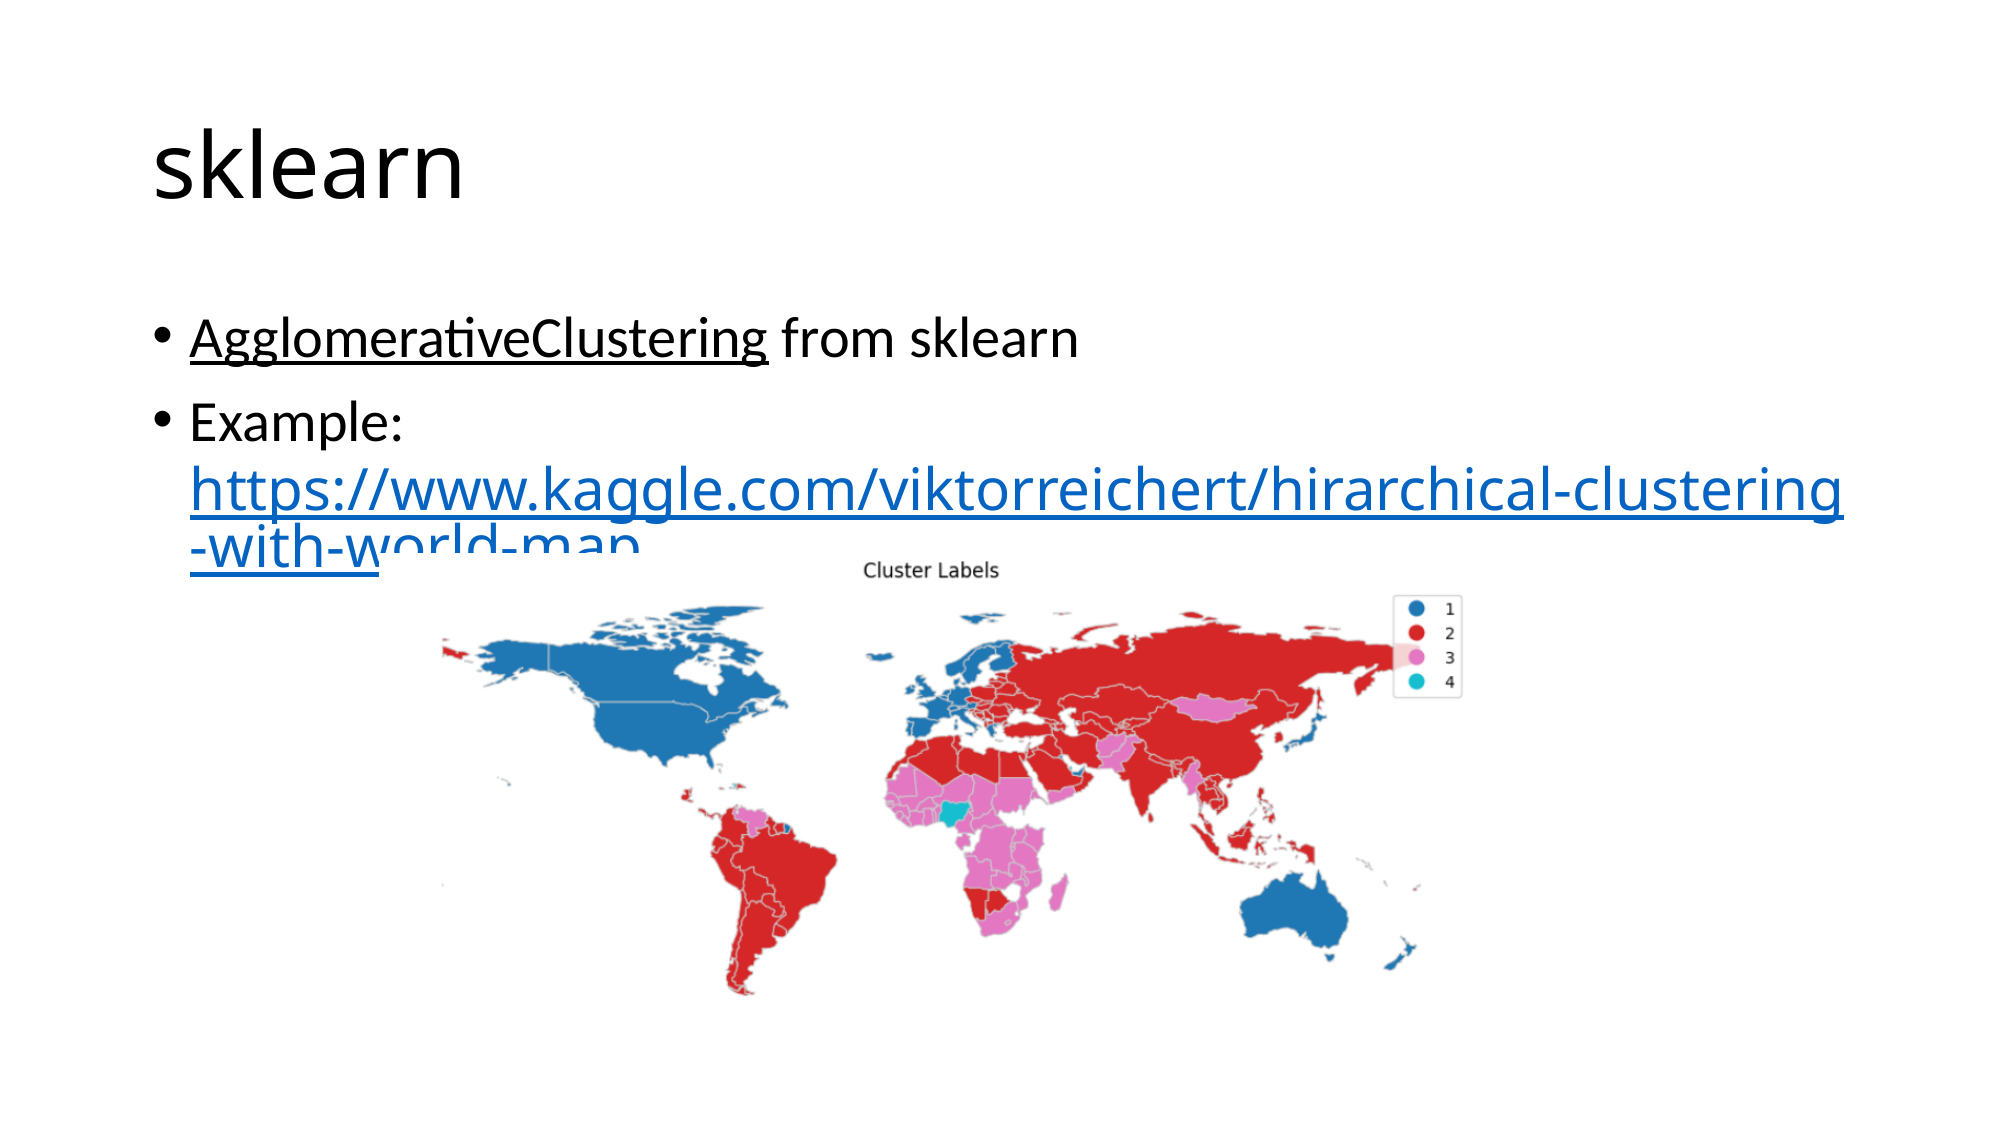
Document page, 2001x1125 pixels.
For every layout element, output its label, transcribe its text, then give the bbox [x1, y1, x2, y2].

list AgglomerativeClustering from sklearn Example: https://www.kaggle.com/viktorreichert/hirarchical-clustering-with-world-map [137, 299, 1863, 1014]
title sklearn [137, 59, 1863, 278]
picture [379, 553, 1504, 1036]
